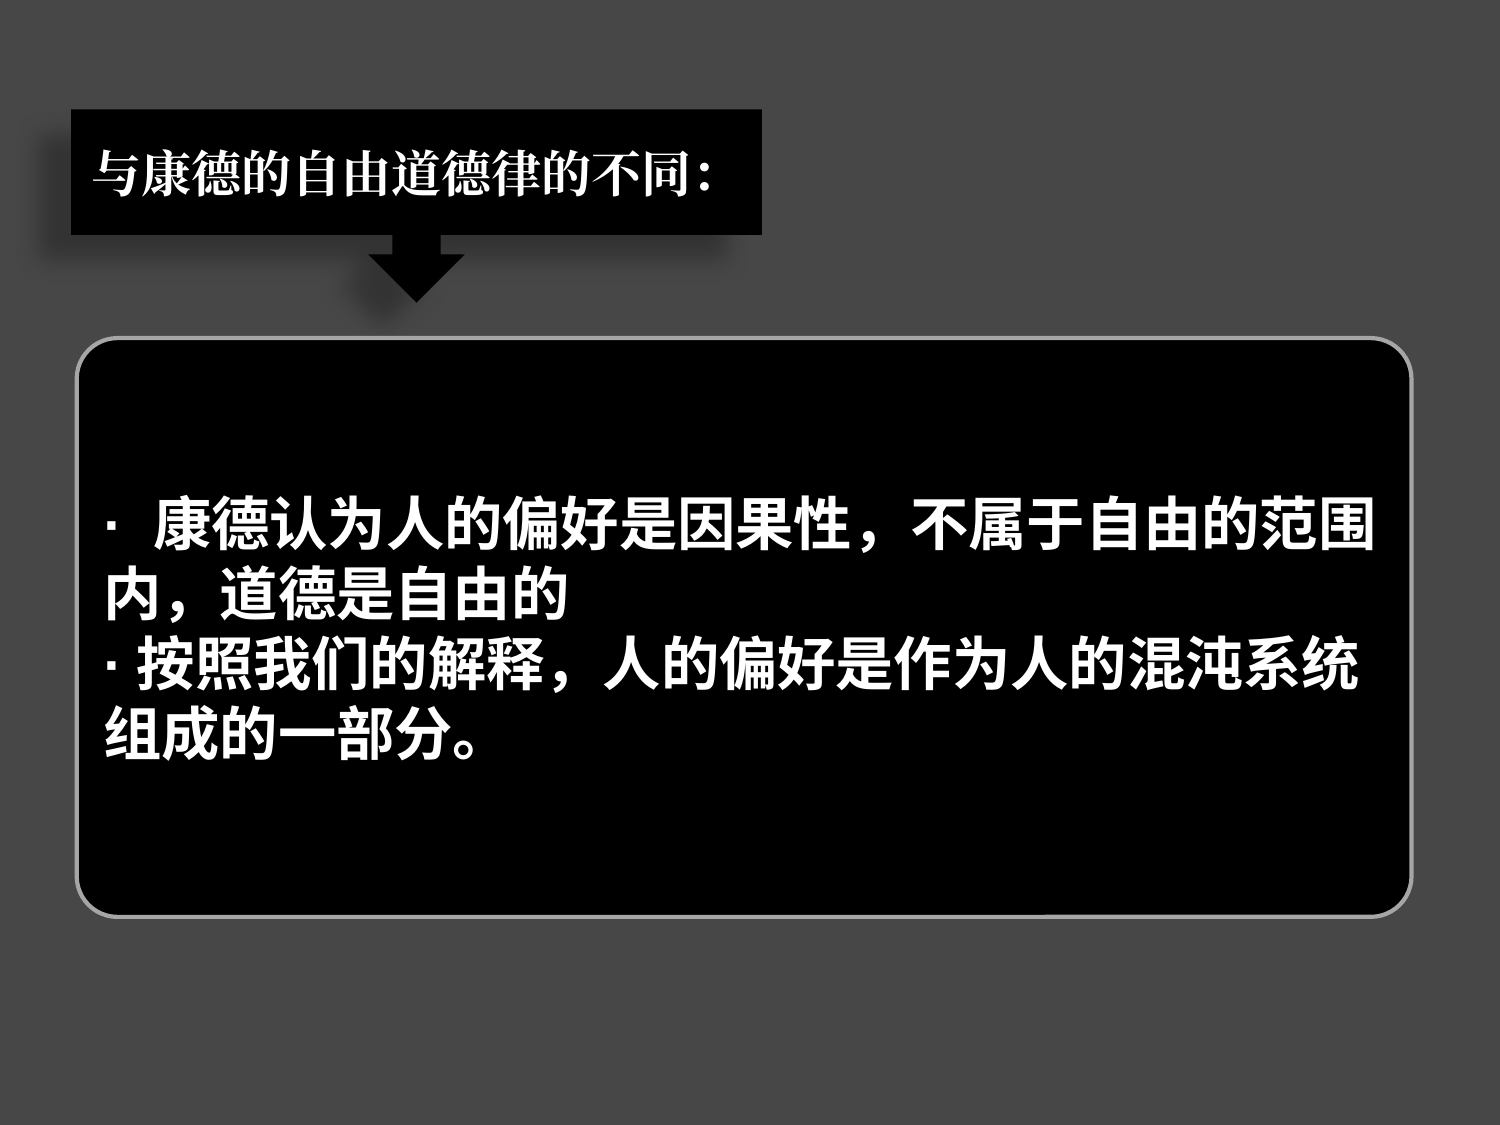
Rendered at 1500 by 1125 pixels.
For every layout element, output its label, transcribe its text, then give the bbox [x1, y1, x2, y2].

text_box 与康德的自由道德律的不同： [69, 107, 764, 305]
text_box · 康德认为人的偏好是因果性，不属于自由的范围内，道德是自由的 ·按照我们的解释，人的偏好是作为人的混沌系统组成的一部分。 [74, 335, 1414, 919]
